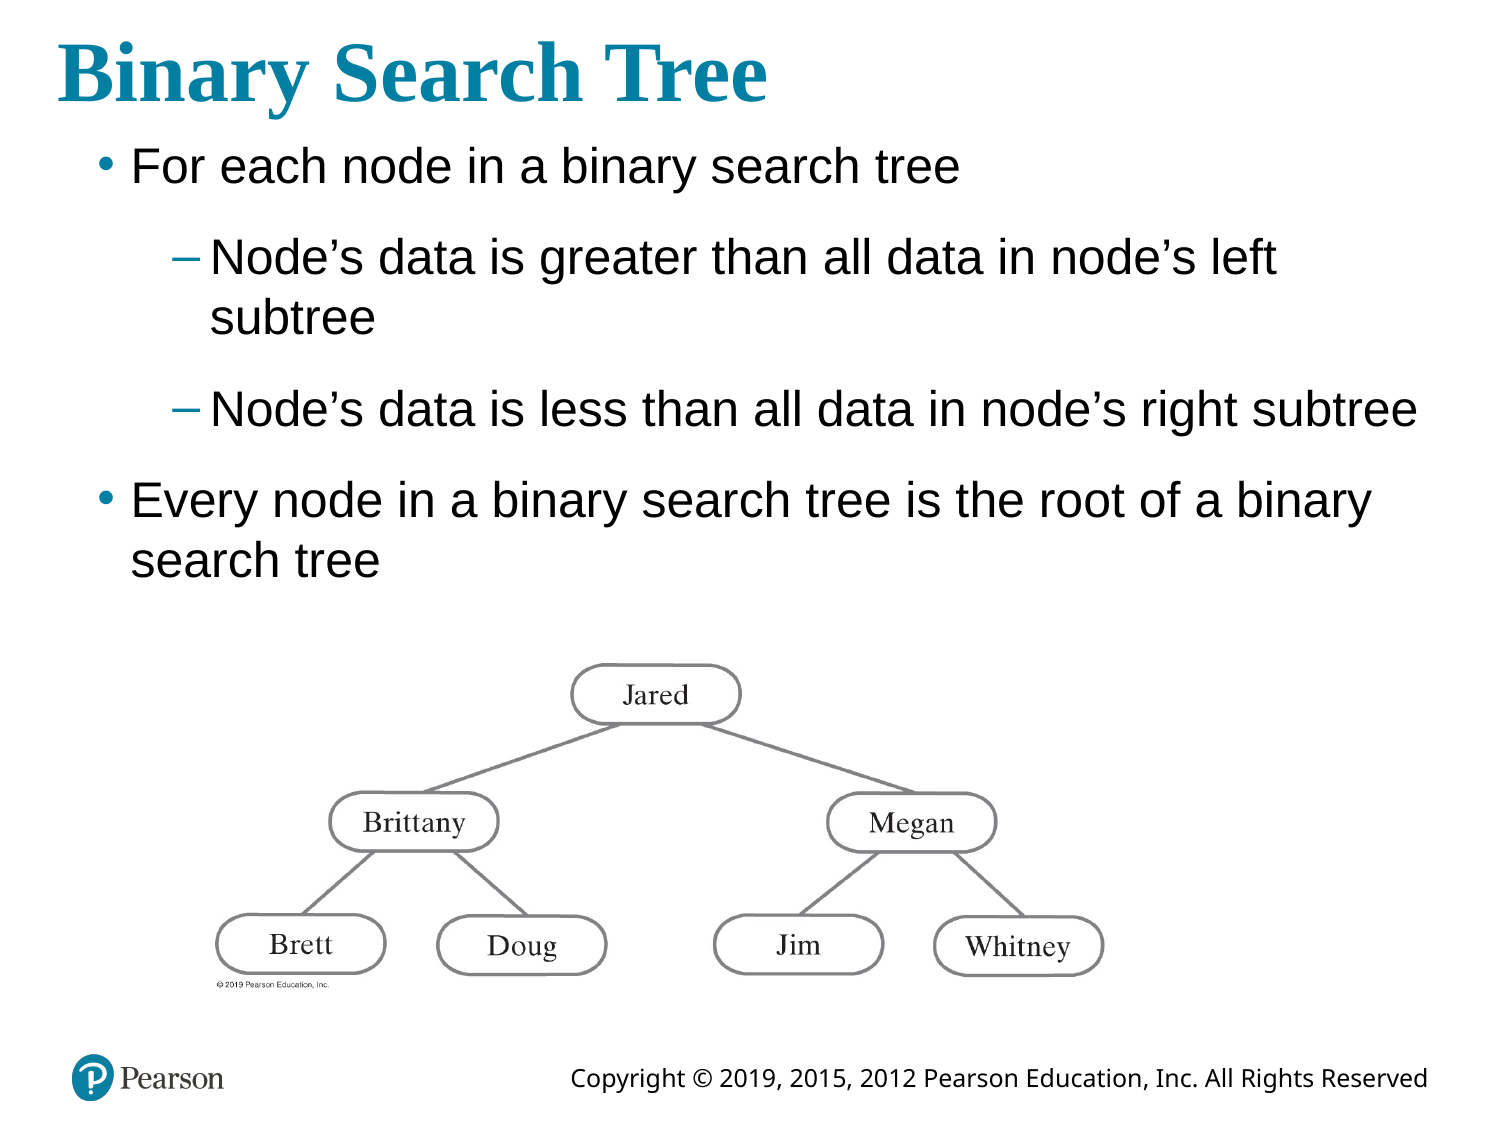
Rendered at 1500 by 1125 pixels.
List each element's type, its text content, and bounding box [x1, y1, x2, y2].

title Binary Search Tree [41, 0, 1440, 135]
picture [98, 1054, 224, 1101]
picture [211, 659, 1108, 992]
list For each node in a binary search tree Node’s data is greater than all data in node’s left subtree Node’s data is less than all data in node’s right subtree Every node in a binary search tree is the root of a binary search tree [65, 117, 1440, 661]
picture [80, 1063, 106, 1088]
picture [72, 1087, 83, 1101]
picture [72, 1054, 88, 1070]
